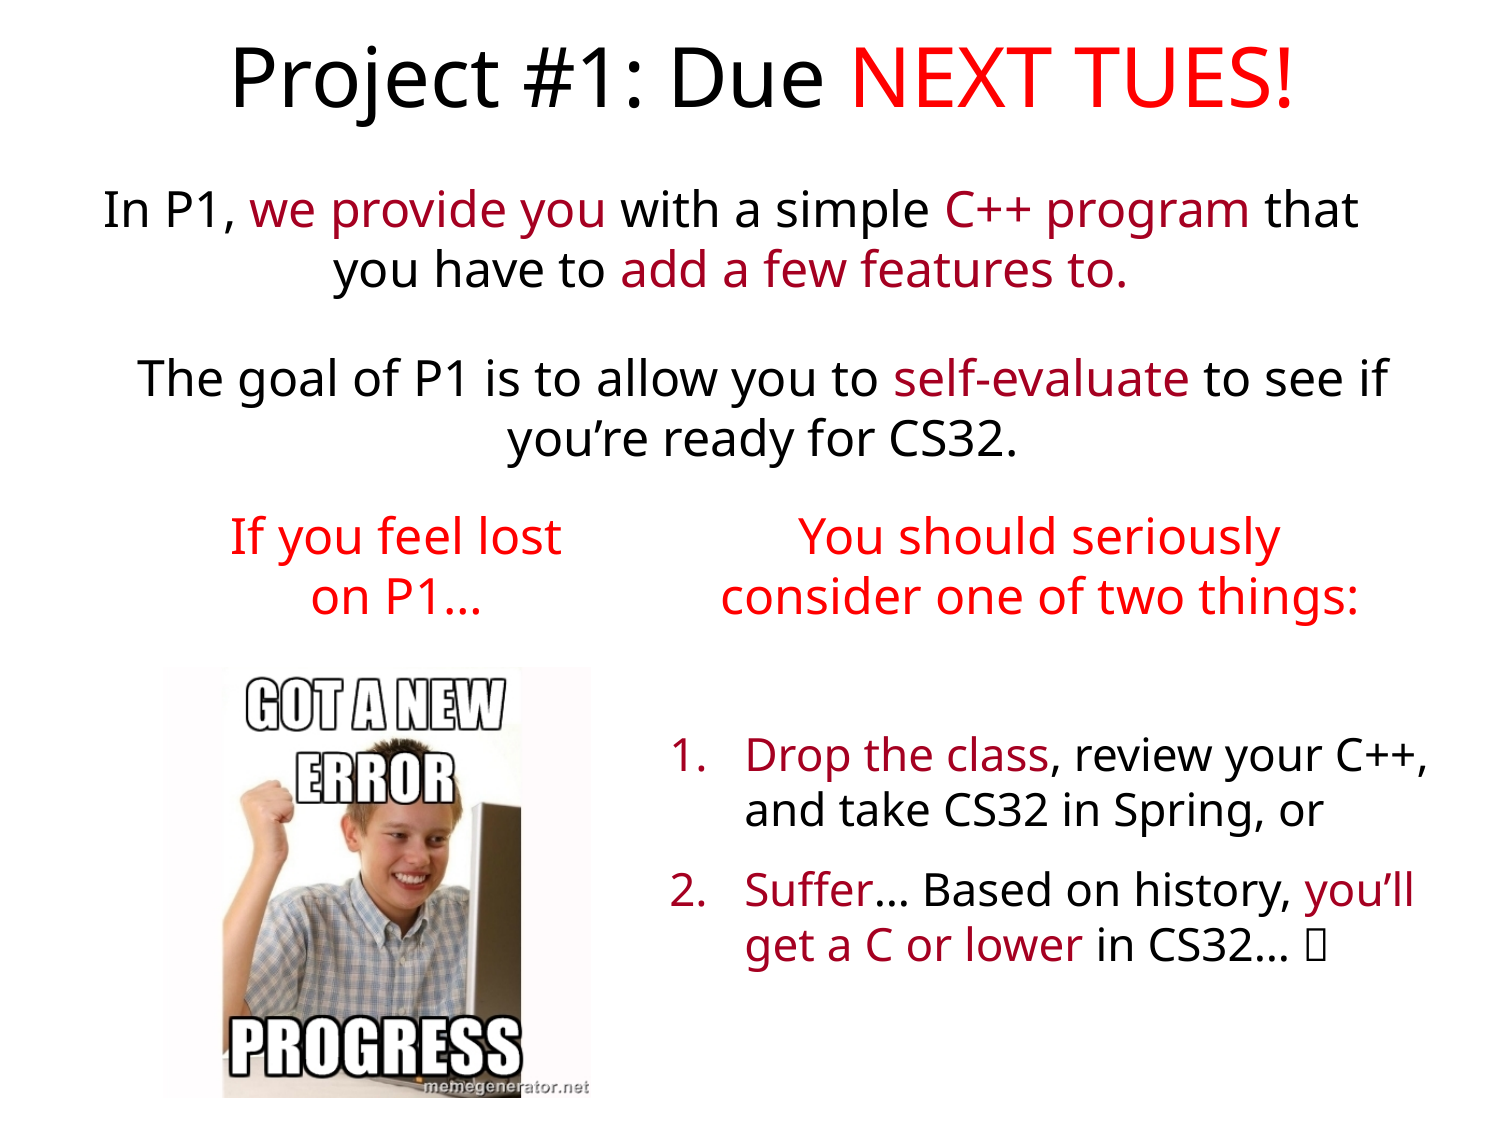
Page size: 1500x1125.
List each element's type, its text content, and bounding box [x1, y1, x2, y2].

title Project #1: Due NEXT TUES! [125, 0, 1400, 169]
text_box You should seriously consider one of two things: [695, 497, 1385, 633]
text_box If you feel lost on P1… [202, 497, 591, 633]
text_box Drop the class, review your C++, and take CS32 in Spring, or Suffer… Based on history, you’ll get a C or lower in CS32…  [654, 718, 1461, 978]
text_box In P1, we provide you with a simple C++ program that you have to add a few features to. [63, 169, 1400, 305]
text_box The goal of P1 is to allow you to self-evaluate to see if you’re ready for CS32. [66, 338, 1461, 474]
picture [160, 667, 591, 1098]
